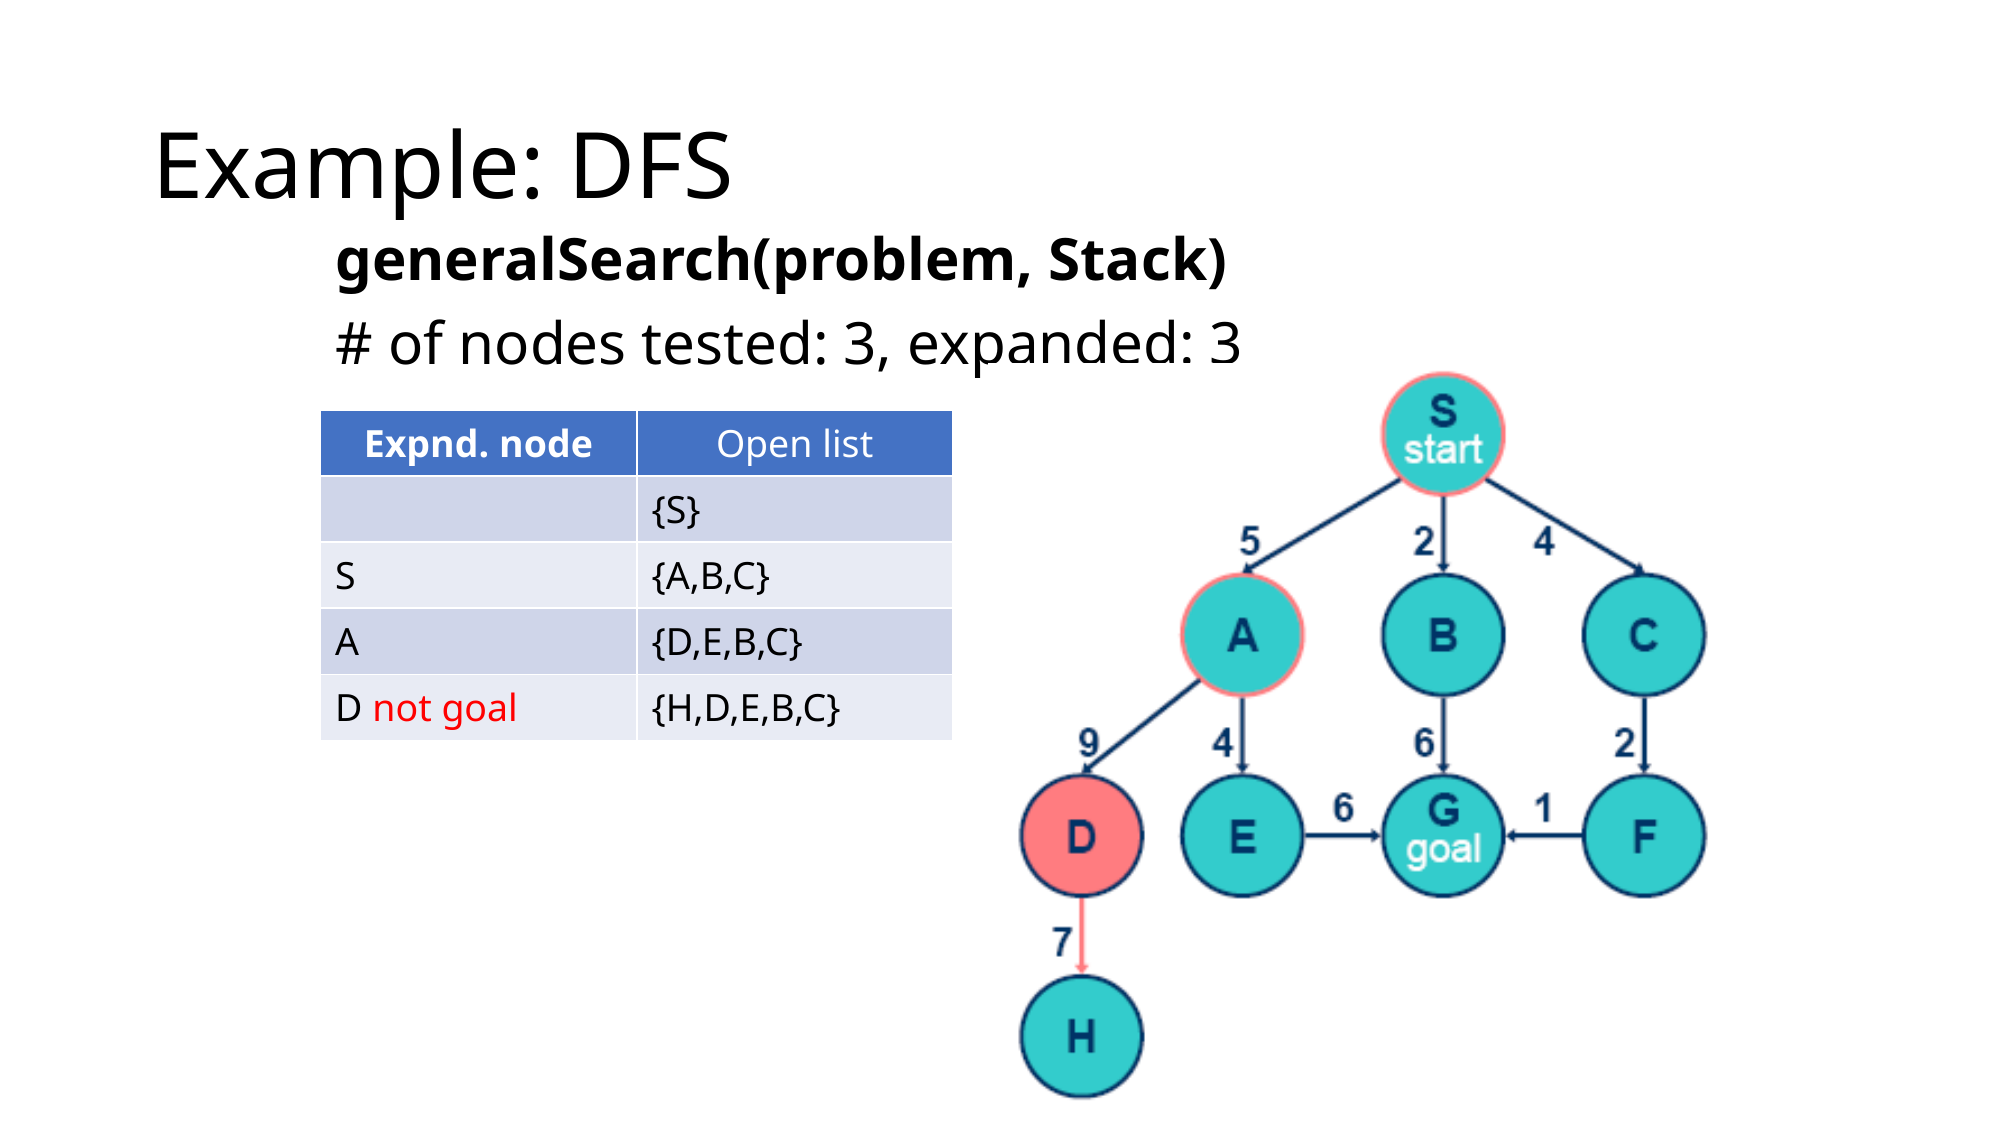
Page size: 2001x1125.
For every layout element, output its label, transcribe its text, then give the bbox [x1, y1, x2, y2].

table_cell {S} [638, 477, 952, 541]
table_header Expnd. node [321, 411, 636, 475]
picture [988, 363, 1717, 1125]
table_cell D not goal [321, 675, 636, 740]
title Example: DFS [137, 59, 1863, 278]
table_cell {H,D,E,B,C} [638, 675, 952, 740]
list generalSearch(problem, Stack) # of nodes tested: 3, expanded: 3 [320, 278, 1671, 402]
table_cell [321, 477, 636, 541]
table_header Open list [638, 411, 952, 475]
table_cell A [321, 609, 636, 674]
table_cell {D,E,B,C} [638, 609, 952, 674]
table_cell S [321, 543, 636, 607]
table_cell {A,B,C} [638, 543, 952, 607]
